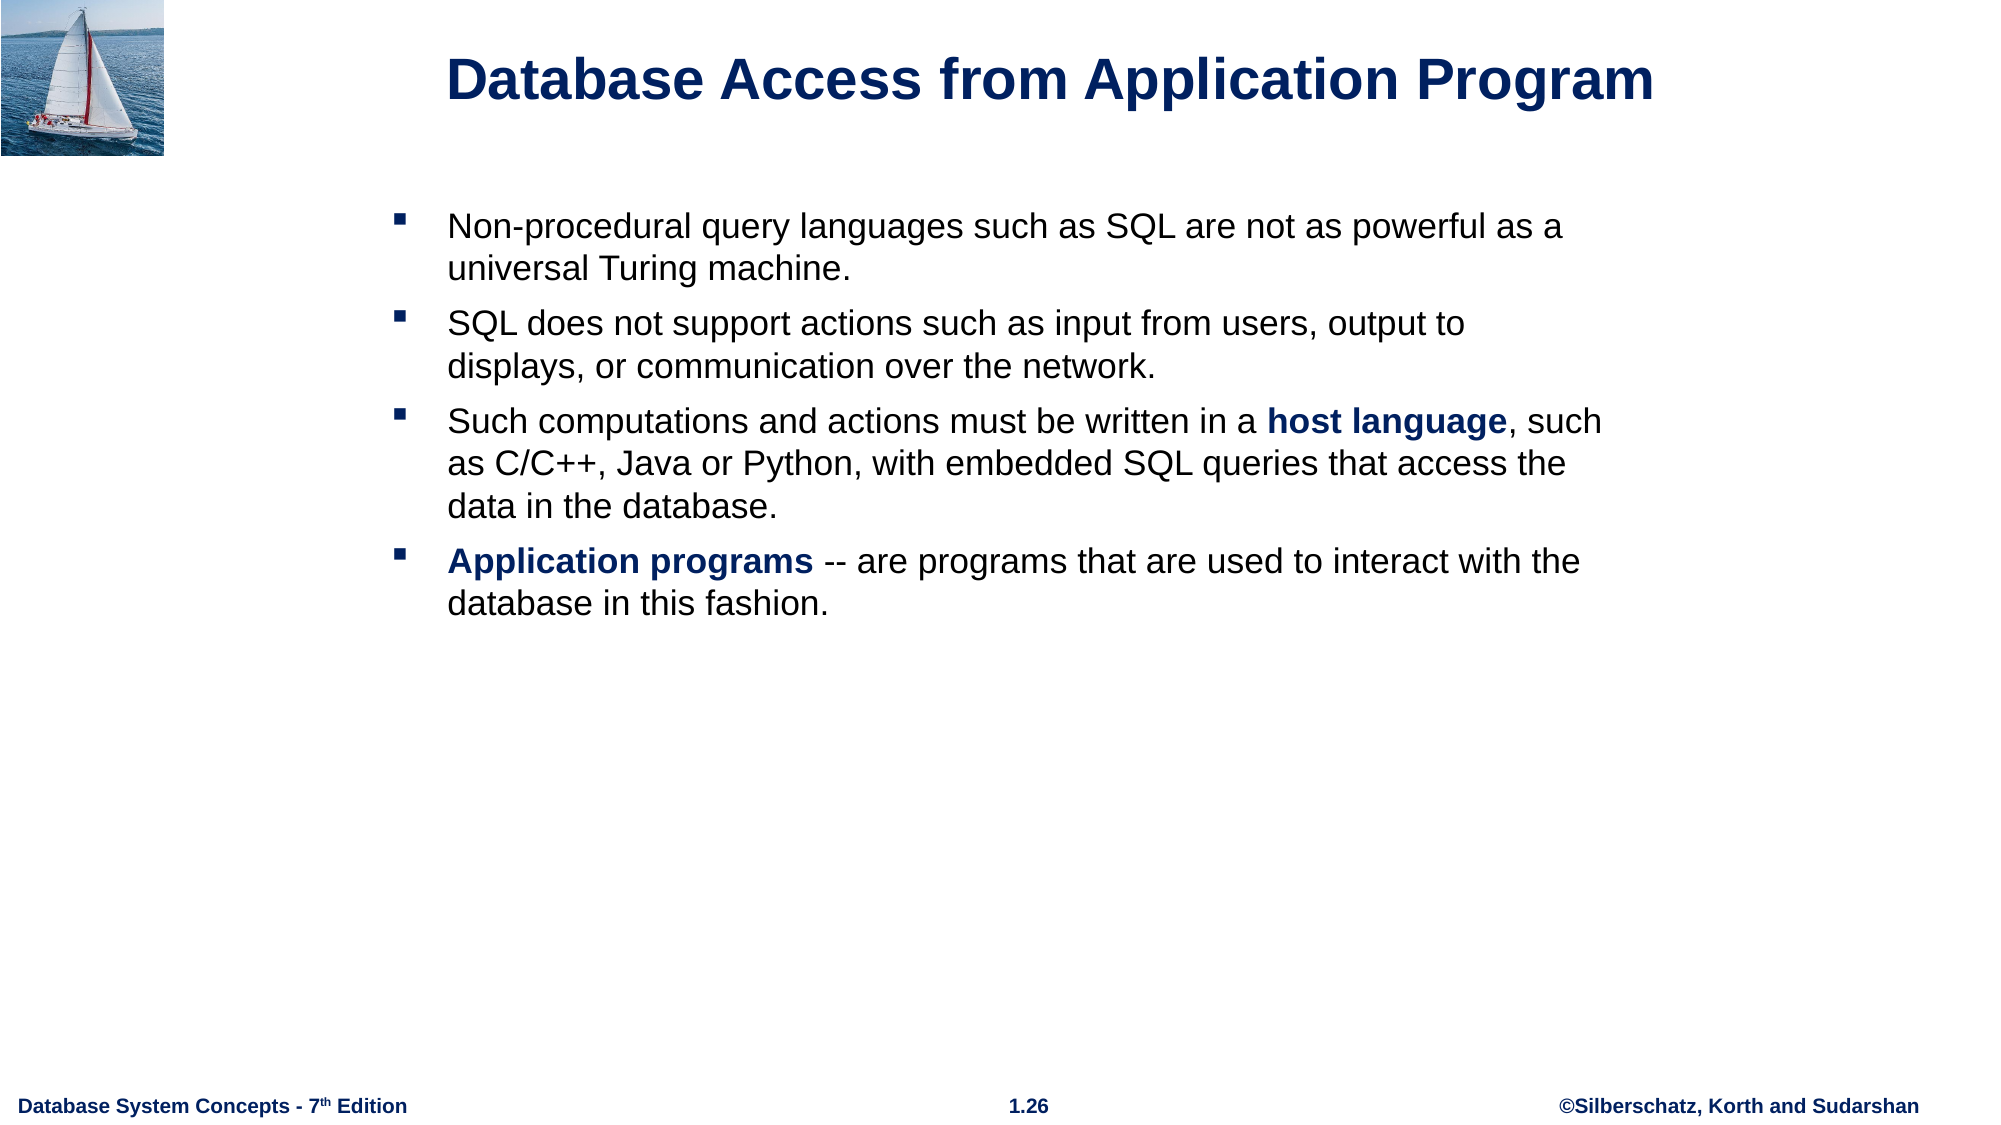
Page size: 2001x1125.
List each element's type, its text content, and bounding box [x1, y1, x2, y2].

list Non-procedural query languages such as SQL are not as powerful as a universal Turing machine. SQL does not support actions such as input from users, output to displays, or communication over the network. Such computations and actions must be written in a host language, such as C/C++, Java or Python, with embedded SQL queries that access the data in the database. Application programs -- are programs that are used to interact with the database in this fashion. [376, 195, 1621, 1000]
title Database Access from Application Program [167, 18, 1935, 120]
picture [1, 0, 164, 156]
